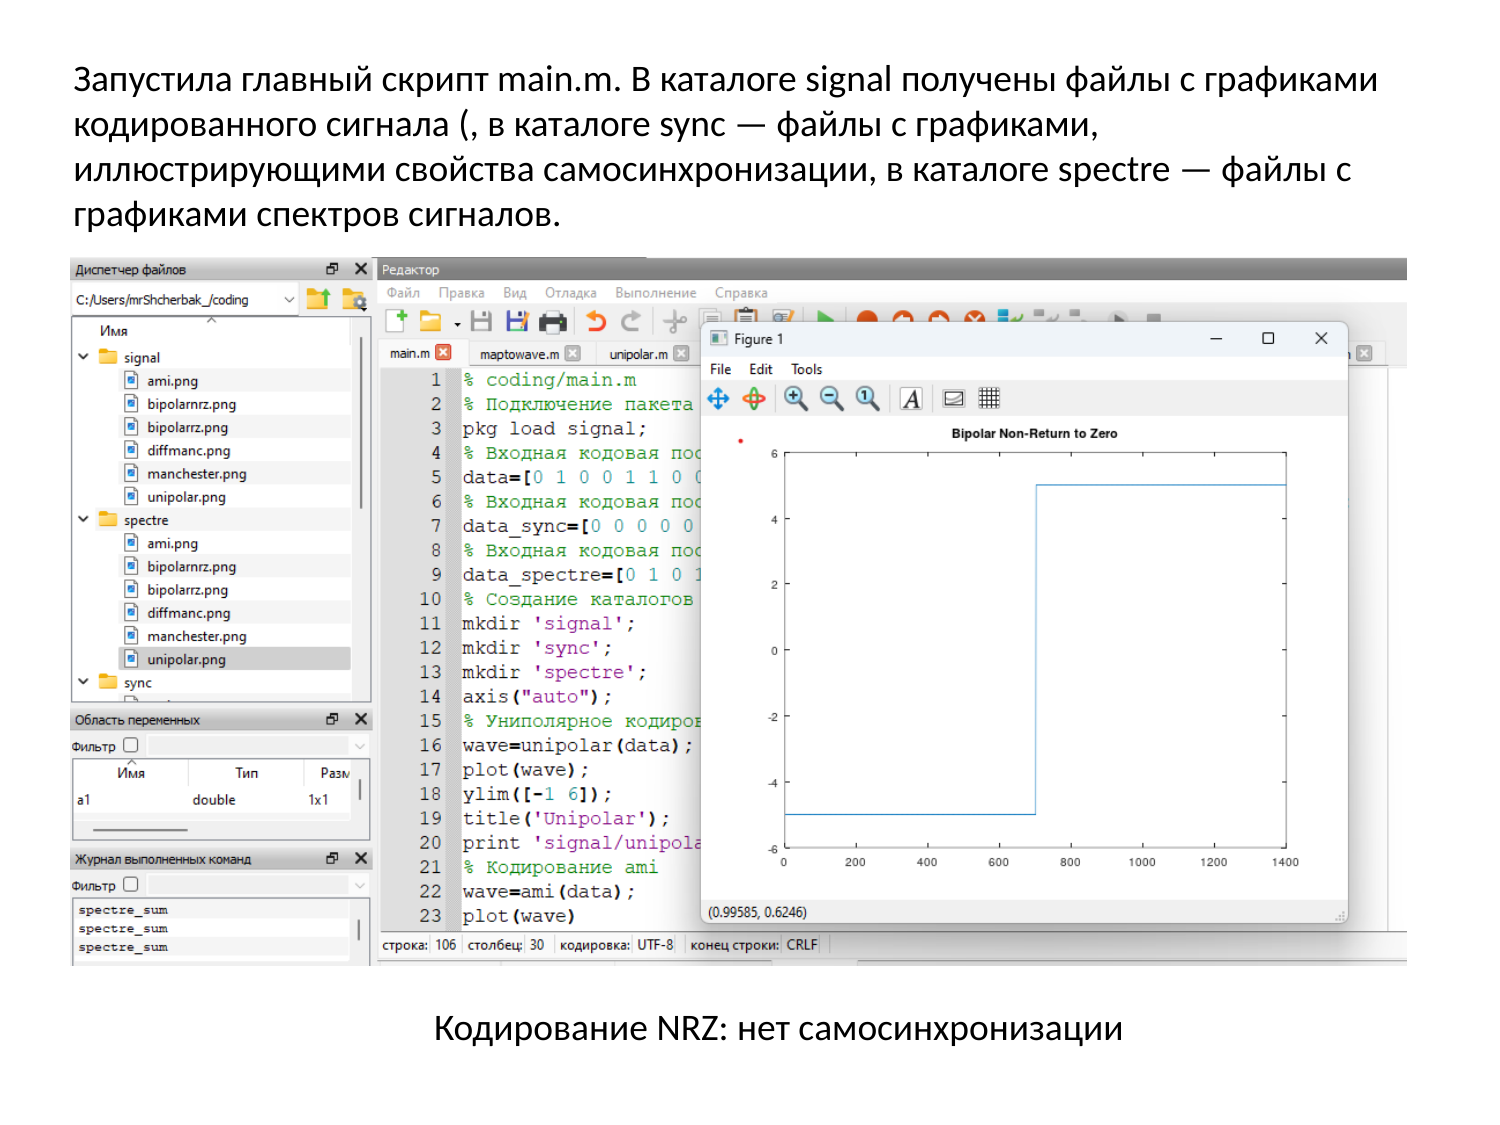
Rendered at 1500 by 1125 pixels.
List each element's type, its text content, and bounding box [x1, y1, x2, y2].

text_box Кодирование NRZ: нет самосинхронизации [105, 996, 1453, 1056]
text_box Запустила главный скрипт main.m. В каталоге signal получены файлы с графиками кодированного сигнала (, в каталоге sync — файлы с графиками, иллюстрирующими свойства самосинхронизации, в каталоге spectre — файлы с графиками спектров сигналов. [58, 46, 1430, 242]
picture [70, 257, 1407, 966]
